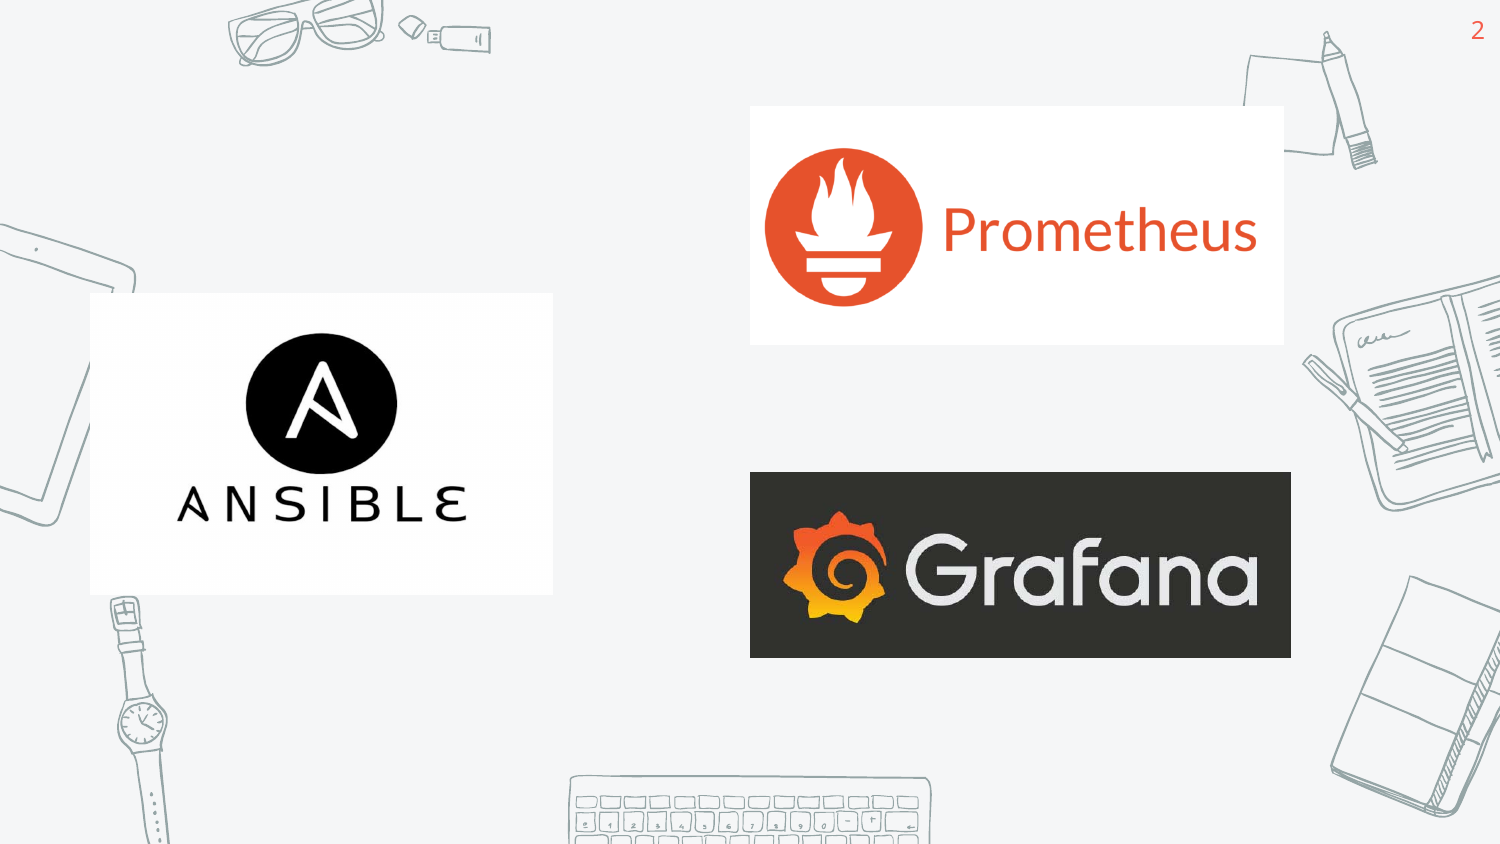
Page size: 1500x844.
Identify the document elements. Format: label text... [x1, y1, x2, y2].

slide_number 2 [1435, 0, 1500, 53]
picture [749, 471, 1291, 659]
picture [90, 293, 554, 595]
picture [749, 106, 1284, 345]
